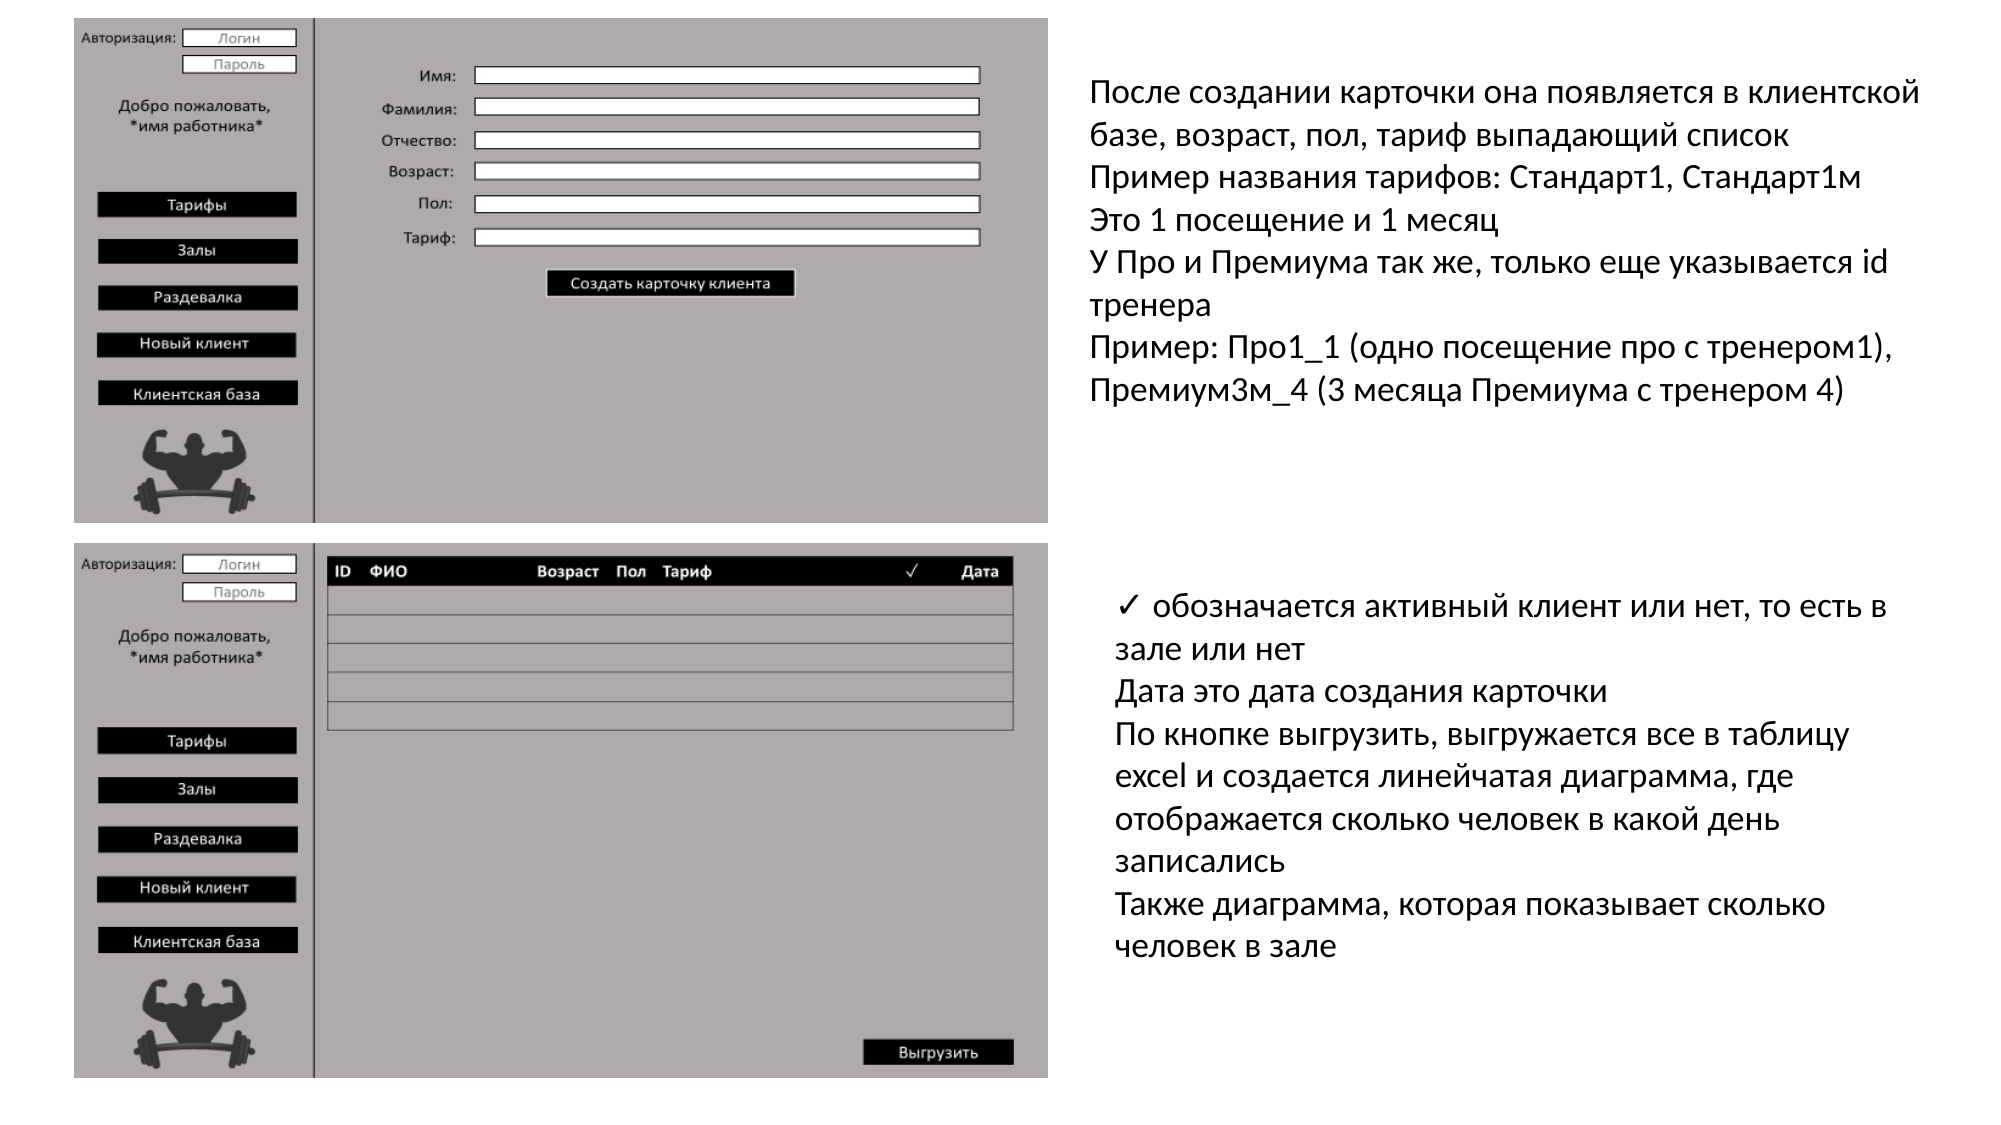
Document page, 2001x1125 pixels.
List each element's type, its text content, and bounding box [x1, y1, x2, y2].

text_box После создании карточки она появляется в клиентской базе, возраст, пол, тариф выпадающий список Пример названия тарифов: Стандарт1, Стандарт1м Это 1 посещение и 1 месяц У Про и Премиума так же, только еще указывается id тренера Пример: Про1_1 (одно посещение про с тренером1), Премиум3м_4 (3 месяца Премиума с тренером 4) [1074, 60, 1969, 461]
text_box ✓ обозначается активный клиент или нет, то есть в зале или нет Дата это дата создания карточки По кнопке выгрузить, выгружается все в таблицу excel и создается линейчатая диаграмма, где отображается сколько человек в какой день записались Также диаграмма, которая показывает сколько человек в зале [1099, 574, 1944, 973]
picture [74, 18, 1048, 523]
picture [74, 543, 1048, 1078]
